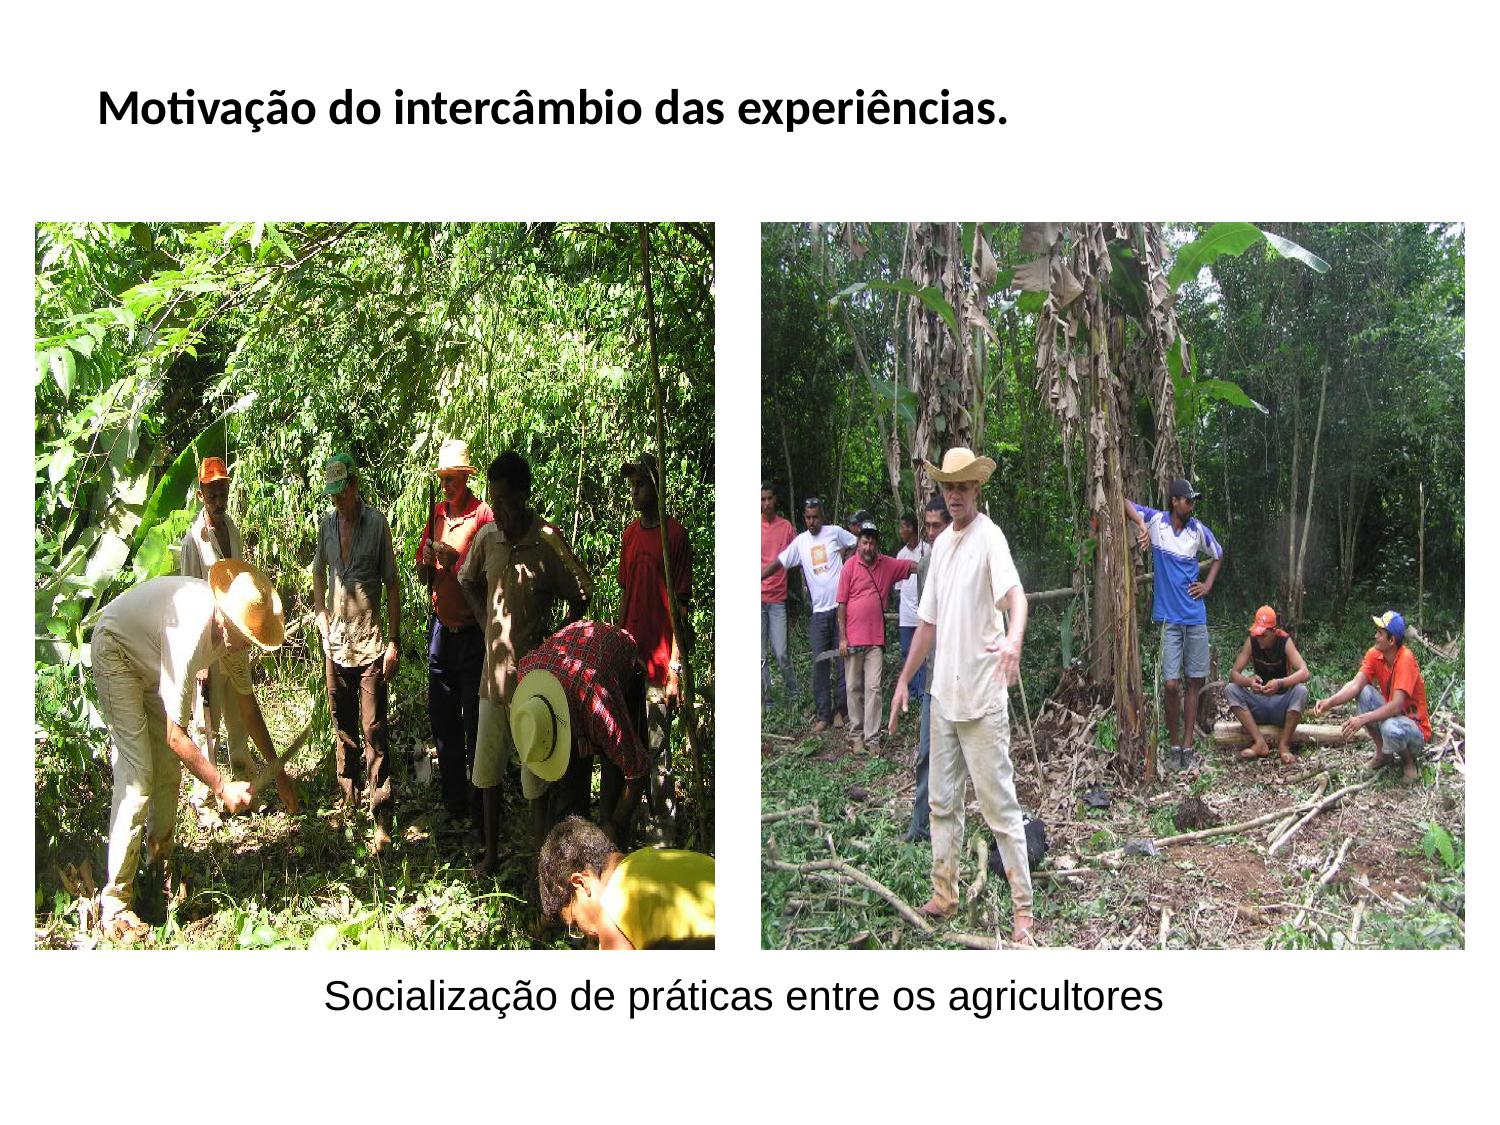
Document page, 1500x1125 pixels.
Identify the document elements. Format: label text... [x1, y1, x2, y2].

picture [761, 222, 1465, 950]
text_box Socialização de práticas entre os agricultores [35, 960, 1454, 1026]
picture [34, 222, 716, 950]
title Motivação do intercâmbio das experiências. [81, 58, 1433, 212]
